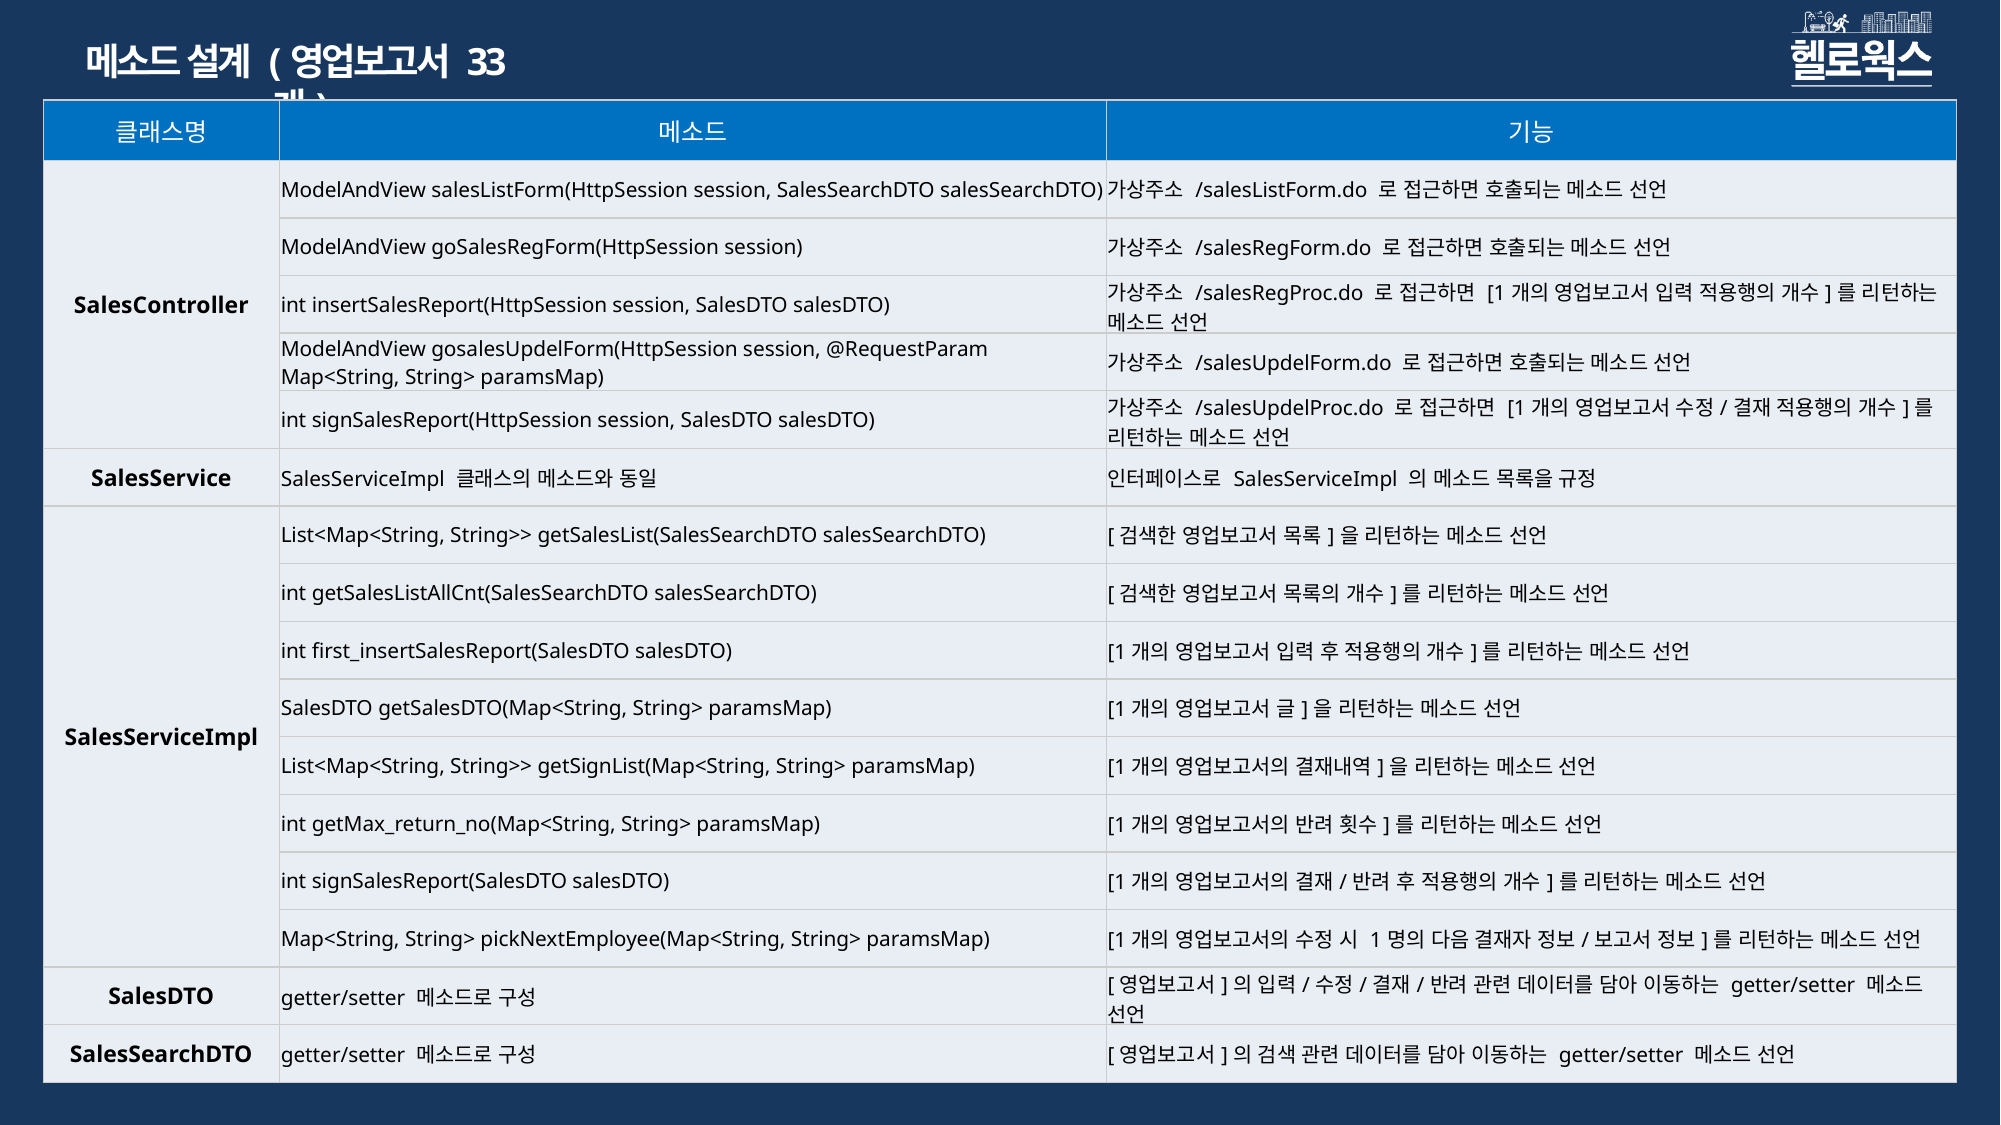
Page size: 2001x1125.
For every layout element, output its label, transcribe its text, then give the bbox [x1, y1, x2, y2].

table_cell ModelAndView gosalesUpdelForm(HttpSession session, @RequestParam Map<String, String> paramsMap) [280, 334, 1106, 390]
table_cell 가상주소 /salesRegForm.do 로 접근하면 호출되는 메소드 선언 [1107, 219, 1956, 275]
table_cell int insertSalesReport(HttpSession session, SalesDTO salesDTO) [280, 276, 1106, 332]
table_cell 가상주소 /salesUpdelProc.do 로 접근하면 [1개의 영업보고서 수정/결재 적용행의 개수]를 리턴하는 메소드 선언 [1107, 391, 1956, 448]
table_cell List<Map<String, String>> getSignList(Map<String, String> paramsMap) [280, 737, 1106, 794]
table_cell 가상주소 /salesRegProc.do 로 접근하면 [1개의 영업보고서 입력 적용행의 개수]를 리턴하는 메소드 선언 [1107, 276, 1956, 332]
table_cell int first_insertSalesReport(SalesDTO salesDTO) [280, 622, 1106, 678]
table_cell SalesSearchDTO [44, 1025, 279, 1082]
table_cell getter/setter 메소드로 구성 [280, 1025, 1106, 1082]
table_cell SalesServiceImpl 클래스의 메소드와 동일 [280, 449, 1106, 505]
table_cell [1개의 영업보고서 글]을 리턴하는 메소드 선언 [1107, 680, 1956, 736]
table_cell int signSalesReport(HttpSession session, SalesDTO salesDTO) [280, 391, 1106, 448]
table_header 클래스명 [44, 101, 279, 160]
table_header 기능 [1107, 101, 1956, 160]
table_cell List<Map<String, String>> getSalesList(SalesSearchDTO salesSearchDTO) [280, 507, 1106, 563]
table_cell [1개의 영업보고서의 수정 시 1명의 다음 결재자 정보/보고서 정보]를 리턴하는 메소드 선언 [1107, 910, 1956, 966]
table_cell [1개의 영업보고서의 결재내역]을 리턴하는 메소드 선언 [1107, 737, 1956, 794]
text_box 메소드 설계 (영업보고서 33개) [52, 30, 549, 99]
table_cell getter/setter 메소드로 구성 [280, 968, 1106, 1024]
table_cell SalesController [44, 161, 279, 448]
table_cell 가상주소 /salesListForm.do 로 접근하면 호출되는 메소드 선언 [1107, 161, 1956, 217]
table_cell SalesServiceImpl [44, 507, 279, 966]
table_cell [1개의 영업보고서의 결재/반려 후 적용행의 개수]를 리턴하는 메소드 선언 [1107, 853, 1956, 909]
table_cell [1개의 영업보고서의 반려 횟수]를 리턴하는 메소드 선언 [1107, 795, 1956, 851]
table_cell ModelAndView salesListForm(HttpSession session, SalesSearchDTO salesSearchDTO) [280, 161, 1106, 217]
table_header 메소드 [280, 101, 1106, 160]
table_cell [검색한 영업보고서 목록]을 리턴하는 메소드 선언 [1107, 507, 1956, 563]
table_cell [1개의 영업보고서 입력 후 적용행의 개수]를 리턴하는 메소드 선언 [1107, 622, 1956, 678]
table_cell int getMax_return_no(Map<String, String> paramsMap) [280, 795, 1106, 851]
table_cell SalesService [44, 449, 279, 505]
table_cell SalesDTO getSalesDTO(Map<String, String> paramsMap) [280, 680, 1106, 736]
table_cell [검색한 영업보고서 목록의 개수]를 리턴하는 메소드 선언 [1107, 564, 1956, 621]
table_cell SalesDTO [44, 968, 279, 1024]
picture [1791, 11, 1932, 91]
table_cell [영업보고서]의 입력/수정/결재/반려 관련 데이터를 담아 이동하는 getter/setter 메소드 선언 [1107, 968, 1956, 1024]
table_cell int signSalesReport(SalesDTO salesDTO) [280, 853, 1106, 909]
table_cell ModelAndView goSalesRegForm(HttpSession session) [280, 219, 1106, 275]
table_cell 가상주소 /salesUpdelForm.do 로 접근하면 호출되는 메소드 선언 [1107, 334, 1956, 390]
table_cell 인터페이스로 SalesServiceImpl 의 메소드 목록을 규정 [1107, 449, 1956, 505]
table_cell [영업보고서]의 검색 관련 데이터를 담아 이동하는 getter/setter 메소드 선언 [1107, 1025, 1956, 1082]
table_cell Map<String, String> pickNextEmployee(Map<String, String> paramsMap) [280, 910, 1106, 966]
table_cell int getSalesListAllCnt(SalesSearchDTO salesSearchDTO) [280, 564, 1106, 621]
